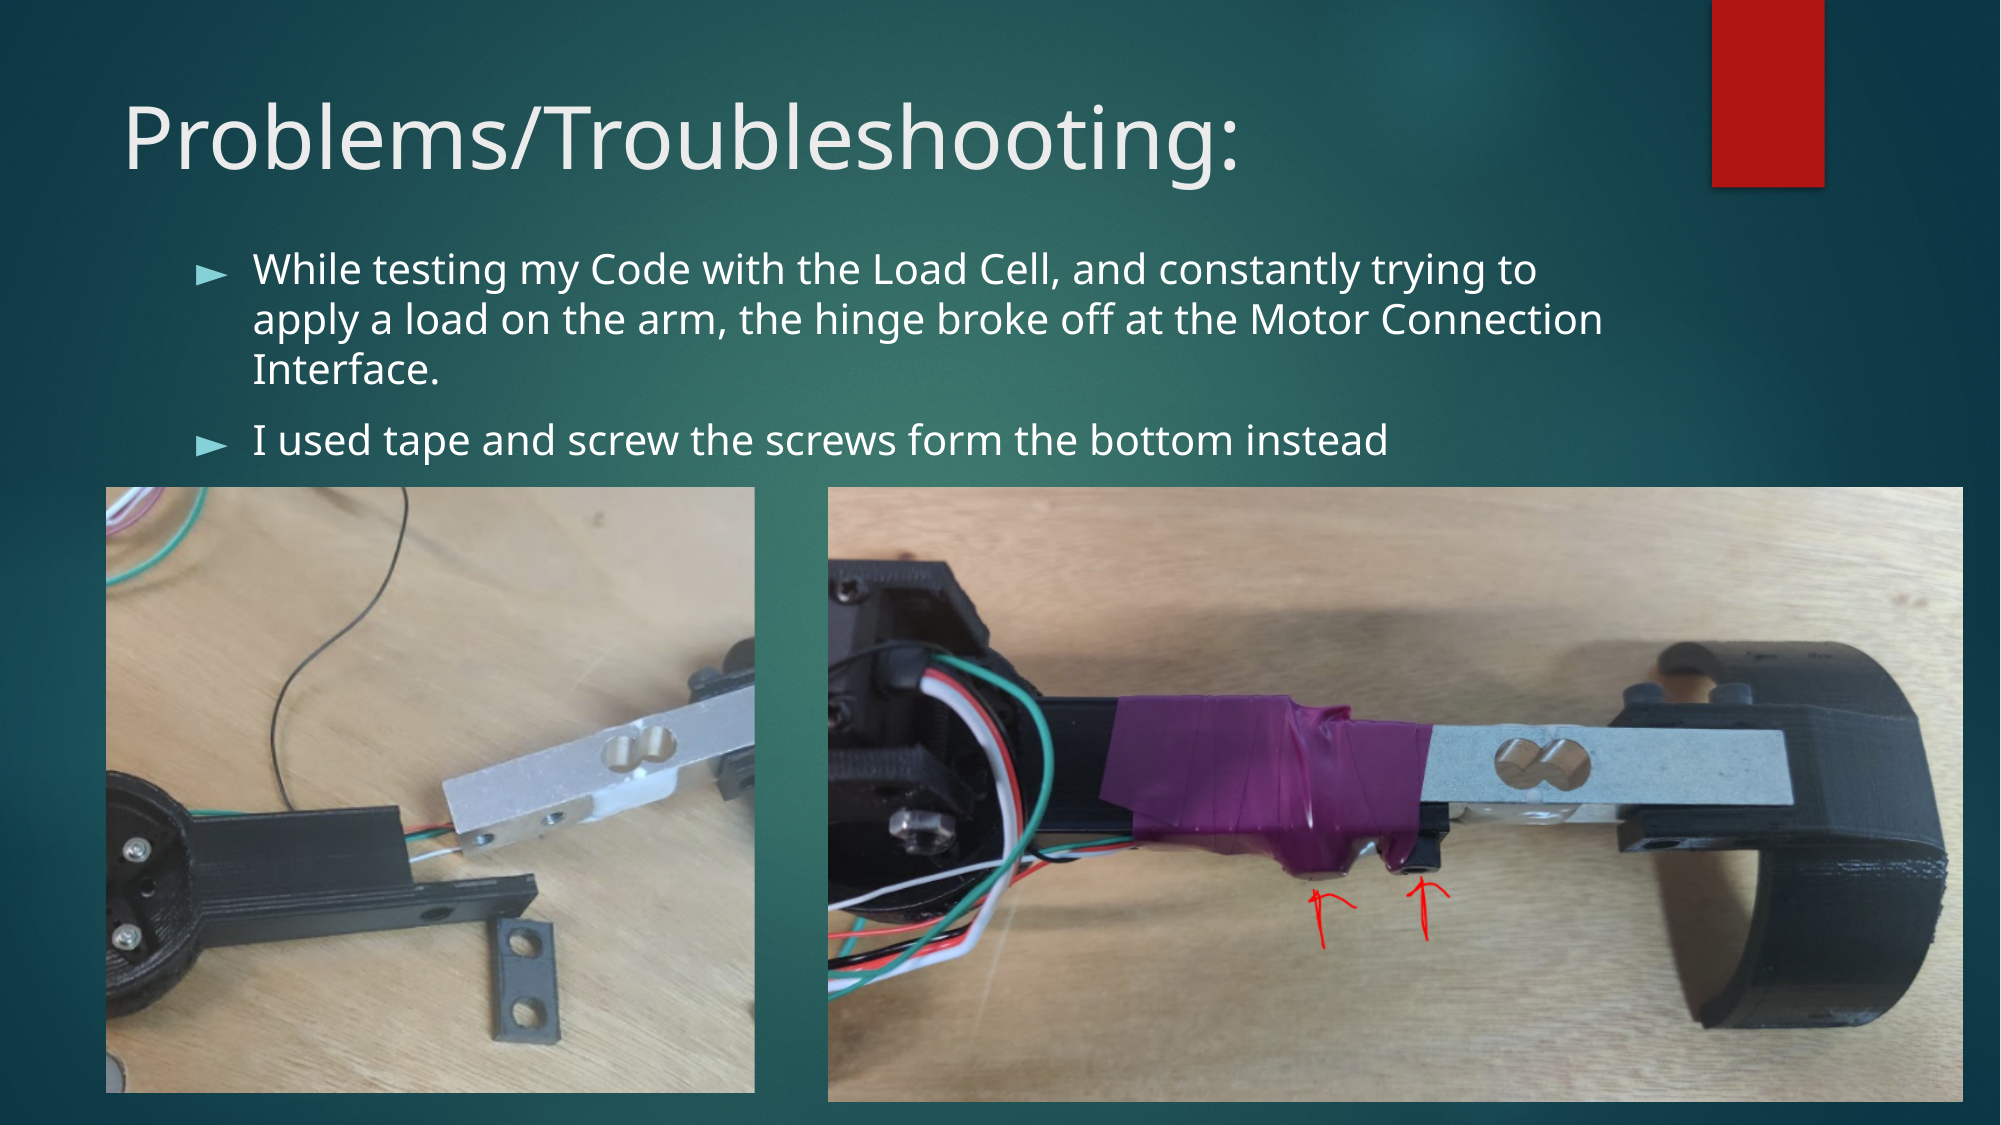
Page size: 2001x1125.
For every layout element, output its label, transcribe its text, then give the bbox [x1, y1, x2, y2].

title Problems/Troubleshooting: [106, 74, 1649, 304]
list While testing my Code with the Load Cell, and constantly trying to apply a load on the arm, the hinge broke off at the Motor Connection Interface. I used tape and screw the screws form the bottom instead [181, 234, 1649, 924]
picture [0, 0, 2001, 1125]
